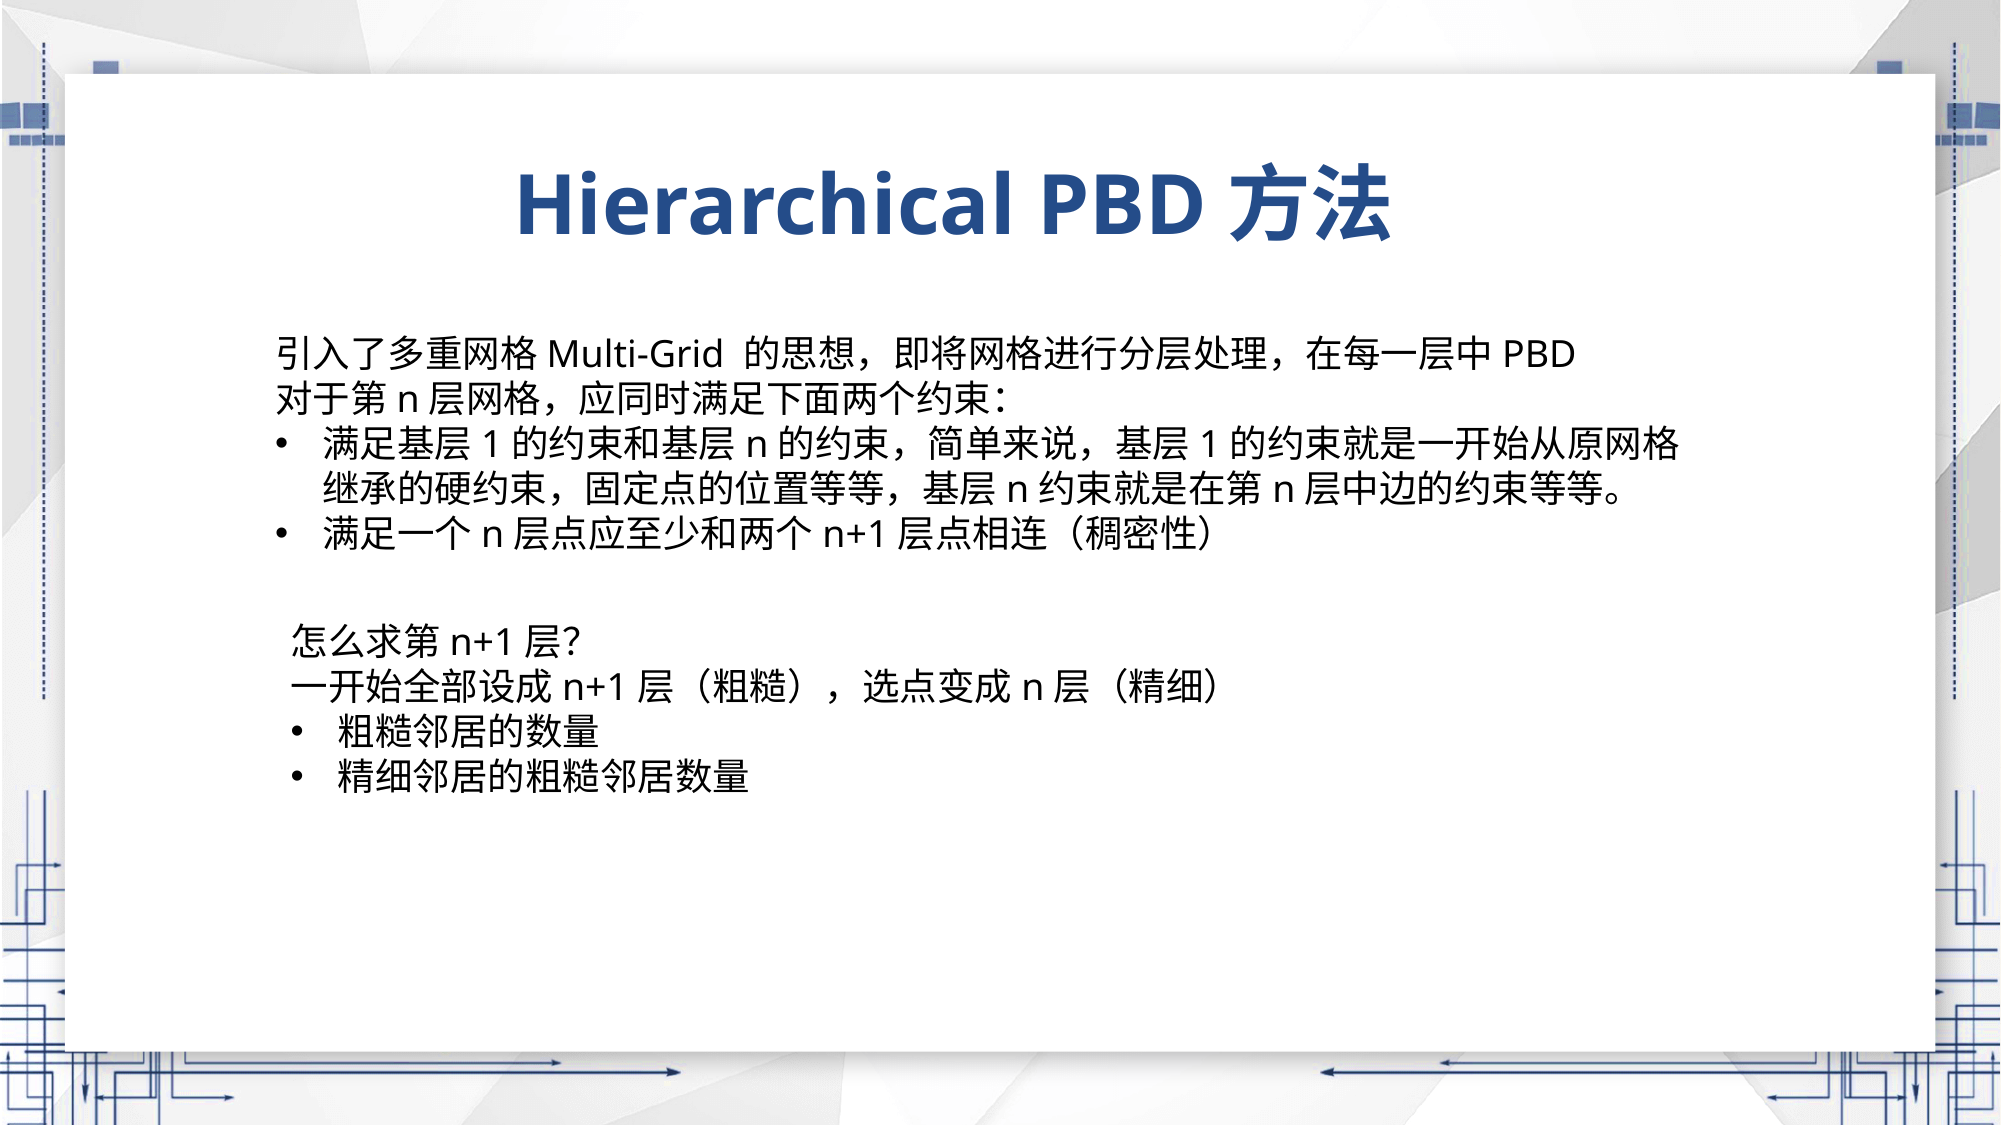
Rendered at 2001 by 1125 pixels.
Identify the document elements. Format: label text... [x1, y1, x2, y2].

picture [0, 0, 2001, 1125]
text_box 引入了多重网格Multi-Grid 的思想，即将网格进行分层处理，在每一层中PBD 对于第n层网格，应同时满足下面两个约束： 满足基层1的约束和基层n的约束，简单来说，基层1的约束就是一开始从原网格继承的硬约束，固定点的位置等等，基层n约束就是在第n层中边的约束等等。 满足一个n层点应至少和两个n+1层点相连（稠密性） [260, 322, 1706, 608]
text_box Hierarchical PBD方法 [452, 144, 1455, 260]
